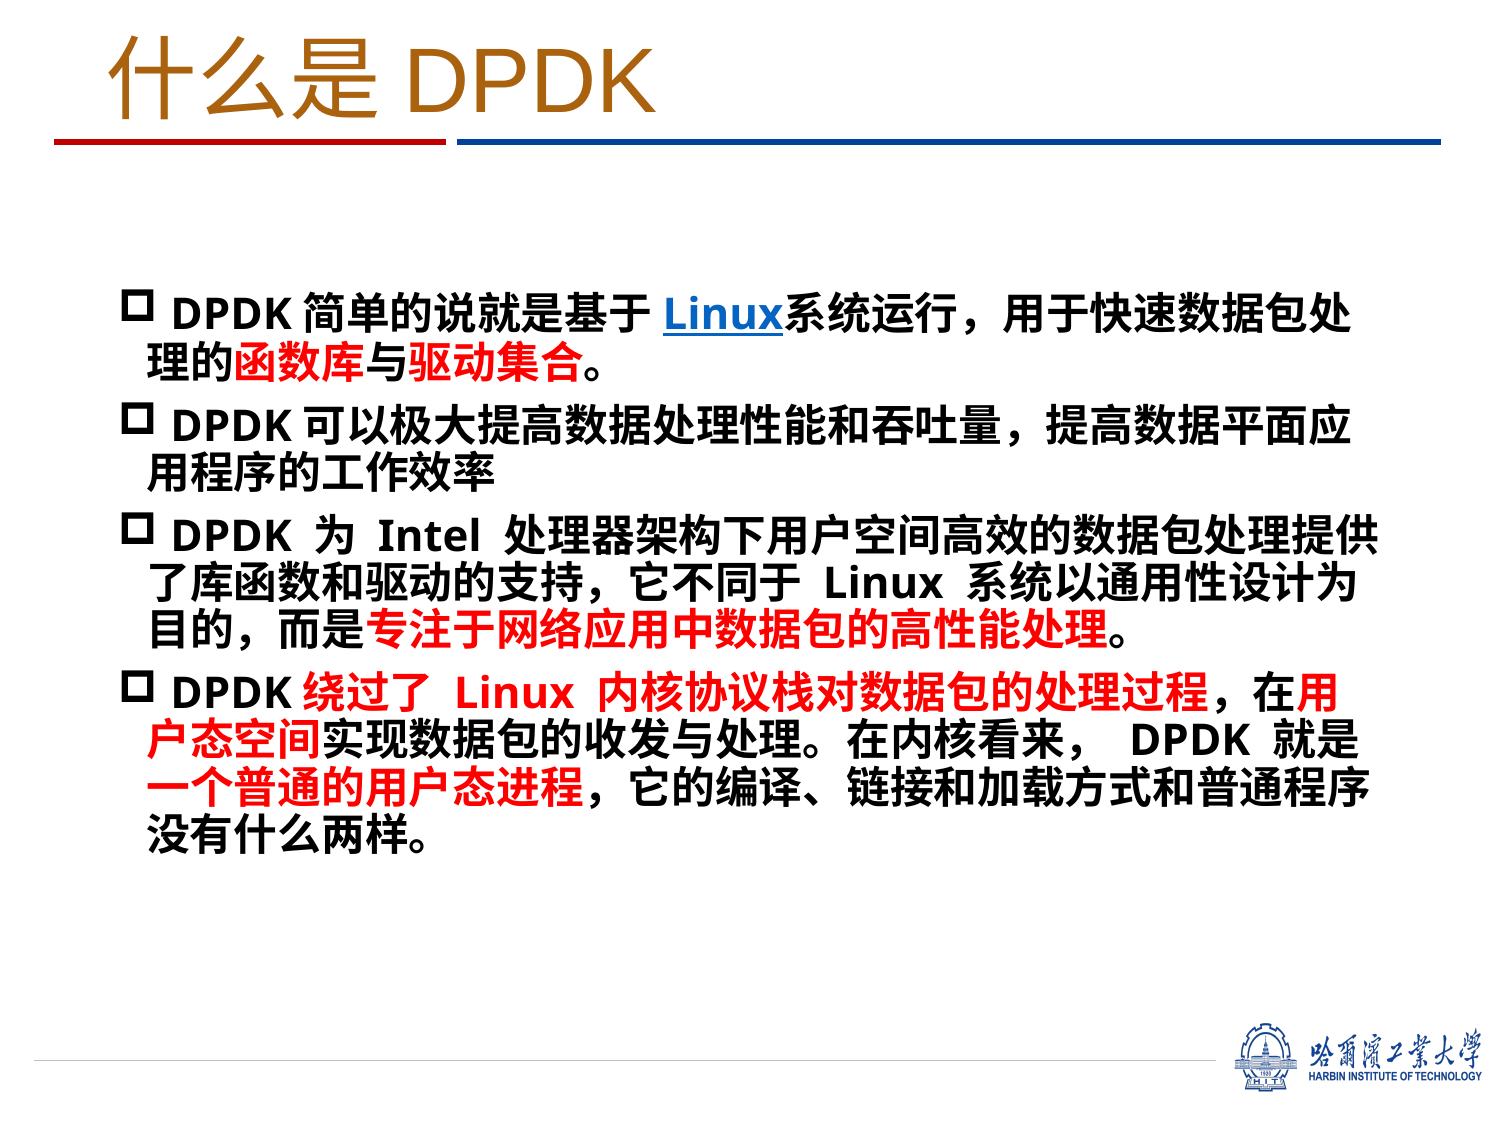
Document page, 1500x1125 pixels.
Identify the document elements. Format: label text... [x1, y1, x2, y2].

picture [1204, 1023, 1482, 1094]
list DPDK简单的说就是基于Linux系统运行，用于快速数据包处理的函数库与驱动集合。 DPDK可以极大提高数据处理性能和吞吐量，提高数据平面应用程序的工作效率 DPDK 为 Intel 处理器架构下用户空间高效的数据包处理提供了库函数和驱动的支持，它不同于 Linux 系统以通用性设计为目的，而是专注于网络应用中数据包的高性能处理。 DPDK绕过了 Linux 内核协议栈对数据包的处理过程，在用户态空间实现数据包的收发与处理。在内核看来， DPDK 就是一个普通的用户态进程，它的编译、链接和加载方式和普通程序没有什么两样。 [103, 279, 1397, 1014]
text_box 什么是DPDK [91, 30, 673, 140]
